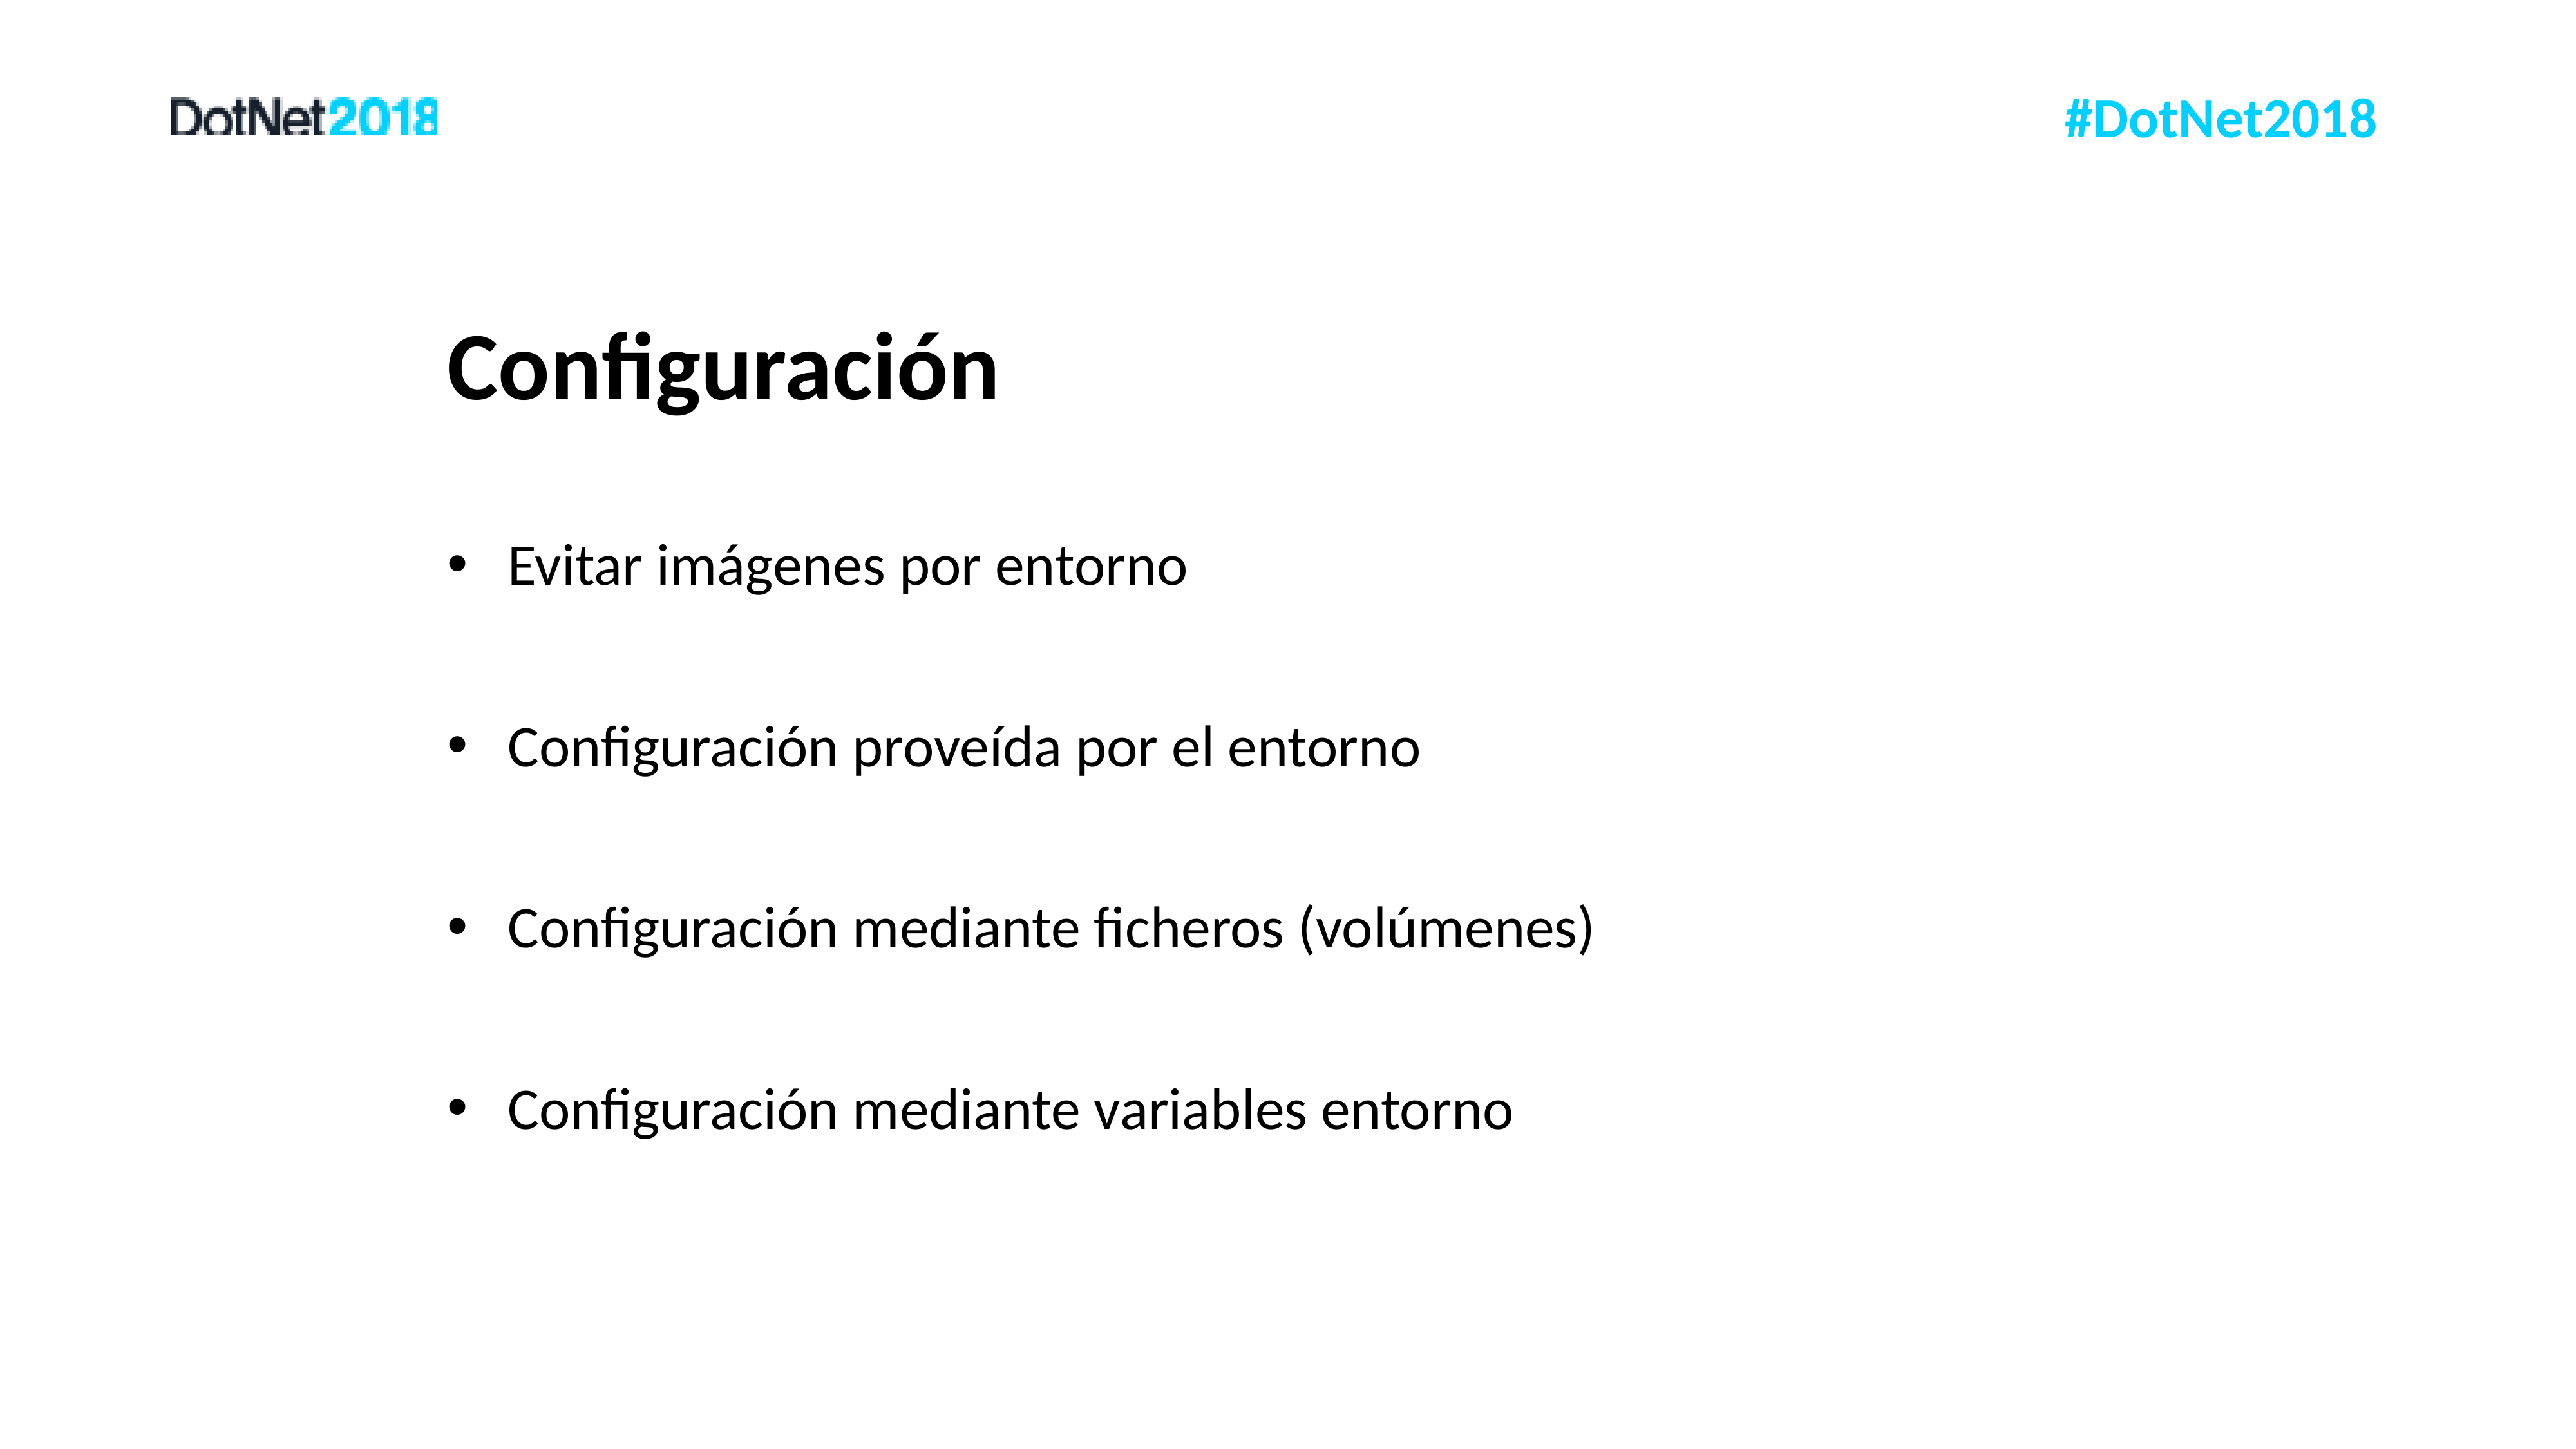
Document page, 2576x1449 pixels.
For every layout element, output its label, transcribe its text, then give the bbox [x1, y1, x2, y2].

title Configuración [437, 228, 2399, 509]
list Evitar imágenes por entorno Configuración proveída por el entorno Configuración mediante ficheros (volúmenes) Configuración mediante variables entorno [437, 529, 2399, 1305]
